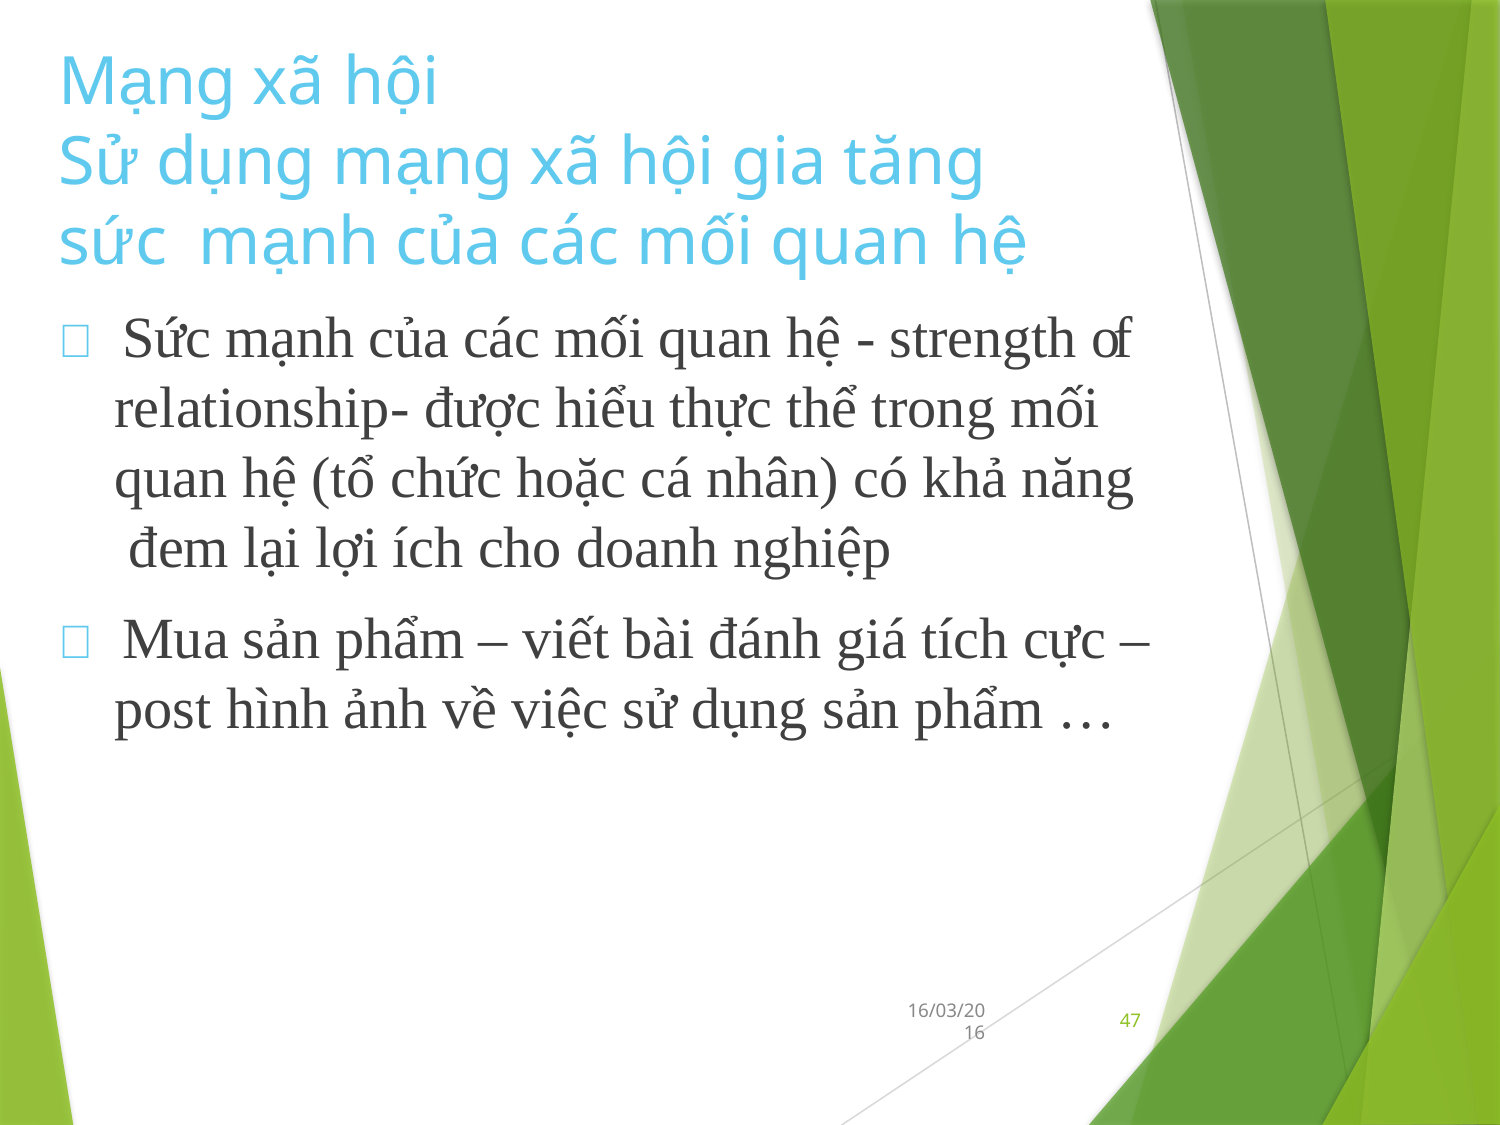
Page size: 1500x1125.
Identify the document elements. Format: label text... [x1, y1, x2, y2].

title Mạng xã hội Sử dụng mạng xã hội gia tăng sức mạnh của các mối quan hệ [56, 35, 1053, 278]
slide_number 47 [1057, 741, 1142, 1125]
text_box 16/03/20 16 [903, 997, 986, 1044]
text_box  Sức mạnh của các mối quan hệ - strength of relationship- được hiểu thực thể trong mối quan hệ (tổ chức hoặc cá nhân) có khả năng đem lại lợi ích cho doanh nghiệp  Mua sản phẩm – viết bài đánh giá tích cực – post hình ảnh về việc sử dụng sản phẩm … [56, 297, 1148, 741]
